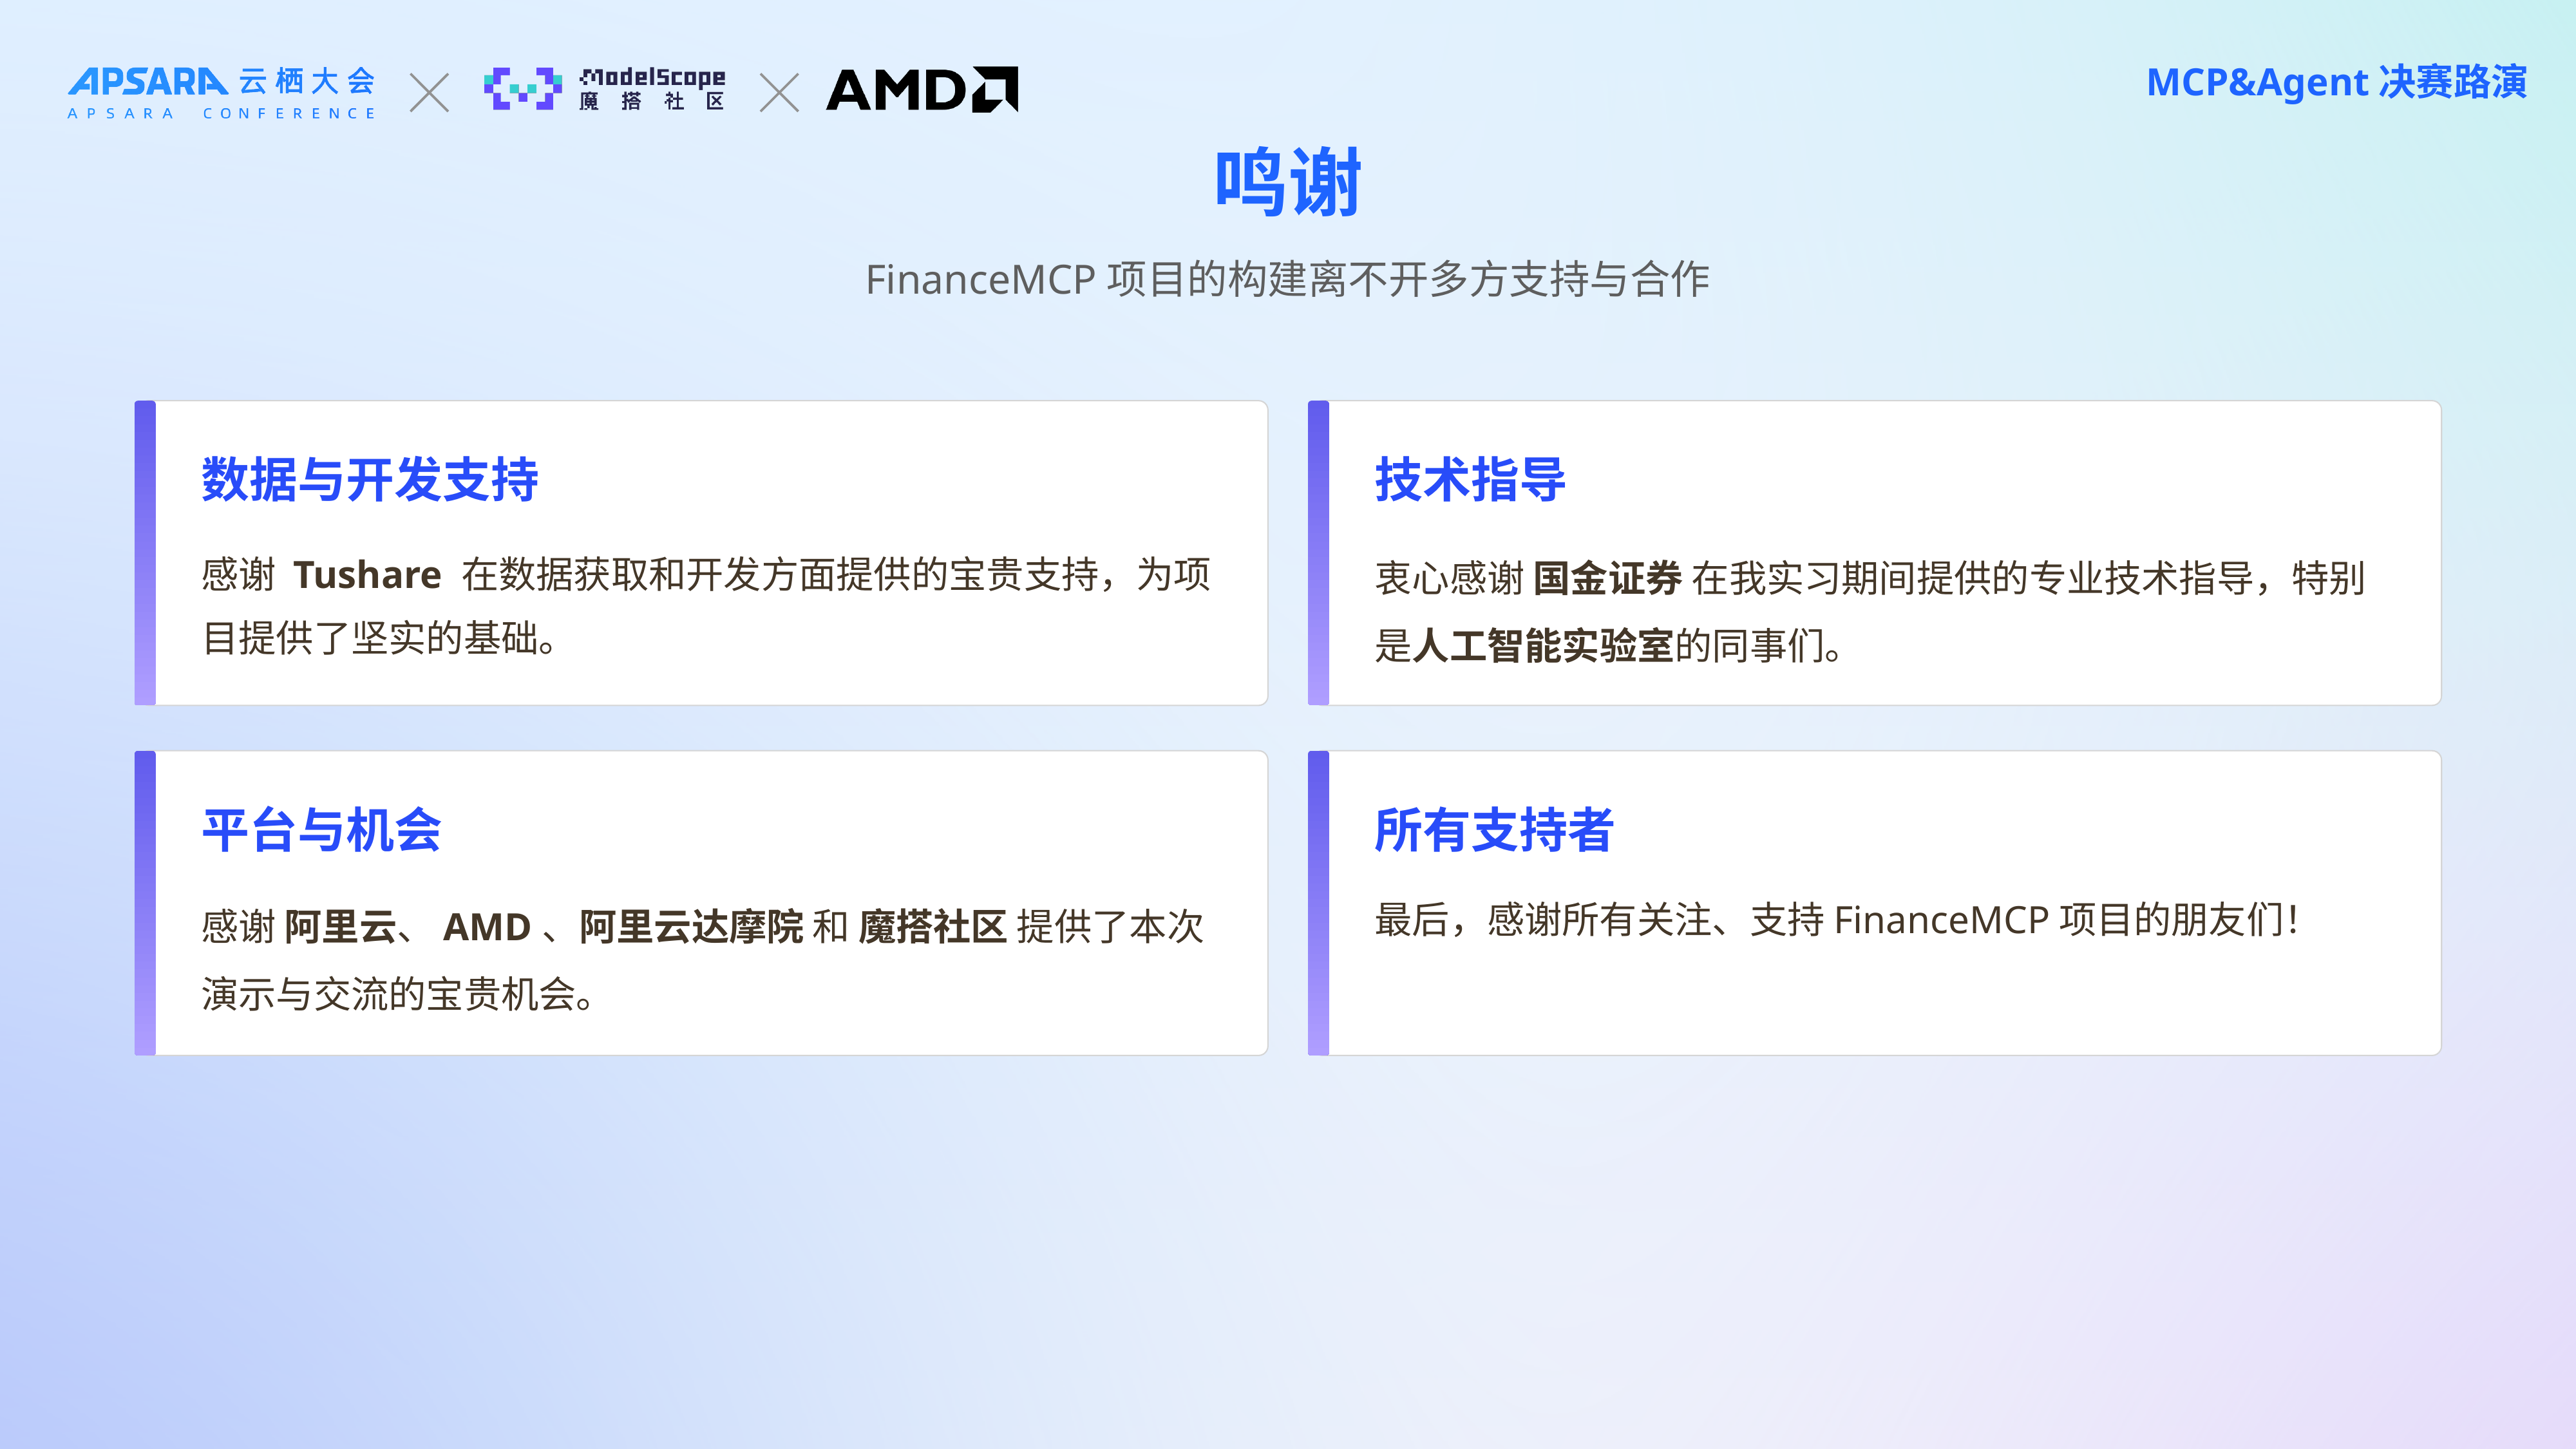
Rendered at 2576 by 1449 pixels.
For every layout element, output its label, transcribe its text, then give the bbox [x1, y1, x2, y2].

text_box [153, 401, 1268, 706]
text_box [1327, 401, 2442, 706]
text_box 衷心感谢 国金证券 在我实习期间提供的专业技术指导，特别是人工智能实验室的同事们。 [1374, 532, 2396, 660]
text_box FinanceMCP项目的构建离不开多方支持与合作 [140, 222, 2436, 303]
text_box 感谢 Tushare 在数据获取和开发方面提供的宝贵支持，为项目提供了坚实的基础。 [201, 532, 1223, 660]
text_box [1327, 750, 2442, 1056]
text_box [134, 750, 156, 1056]
text_box 平台与机会 [201, 795, 701, 858]
text_box 感谢 阿里云、AMD、阿里云达摩院 和 魔搭社区 提供了本次演示与交流的宝贵机会。 [201, 880, 1223, 1009]
text_box 技术指导 [1374, 446, 1874, 509]
text_box [1307, 401, 1330, 706]
text_box 鸣谢 [984, 137, 1592, 222]
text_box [409, 58, 1018, 119]
text_box 最后，感谢所有关注、支持FinanceMCP项目的朋友们！ [1374, 903, 2396, 1031]
text_box 数据与开发支持 [201, 446, 701, 509]
text_box [153, 750, 1268, 1056]
text_box [134, 401, 156, 706]
text_box [1307, 750, 1330, 1056]
text_box 所有支持者 [1374, 795, 1874, 858]
picture [67, 67, 374, 118]
text_box MCP&Agent决赛路演 [2141, 52, 2534, 109]
